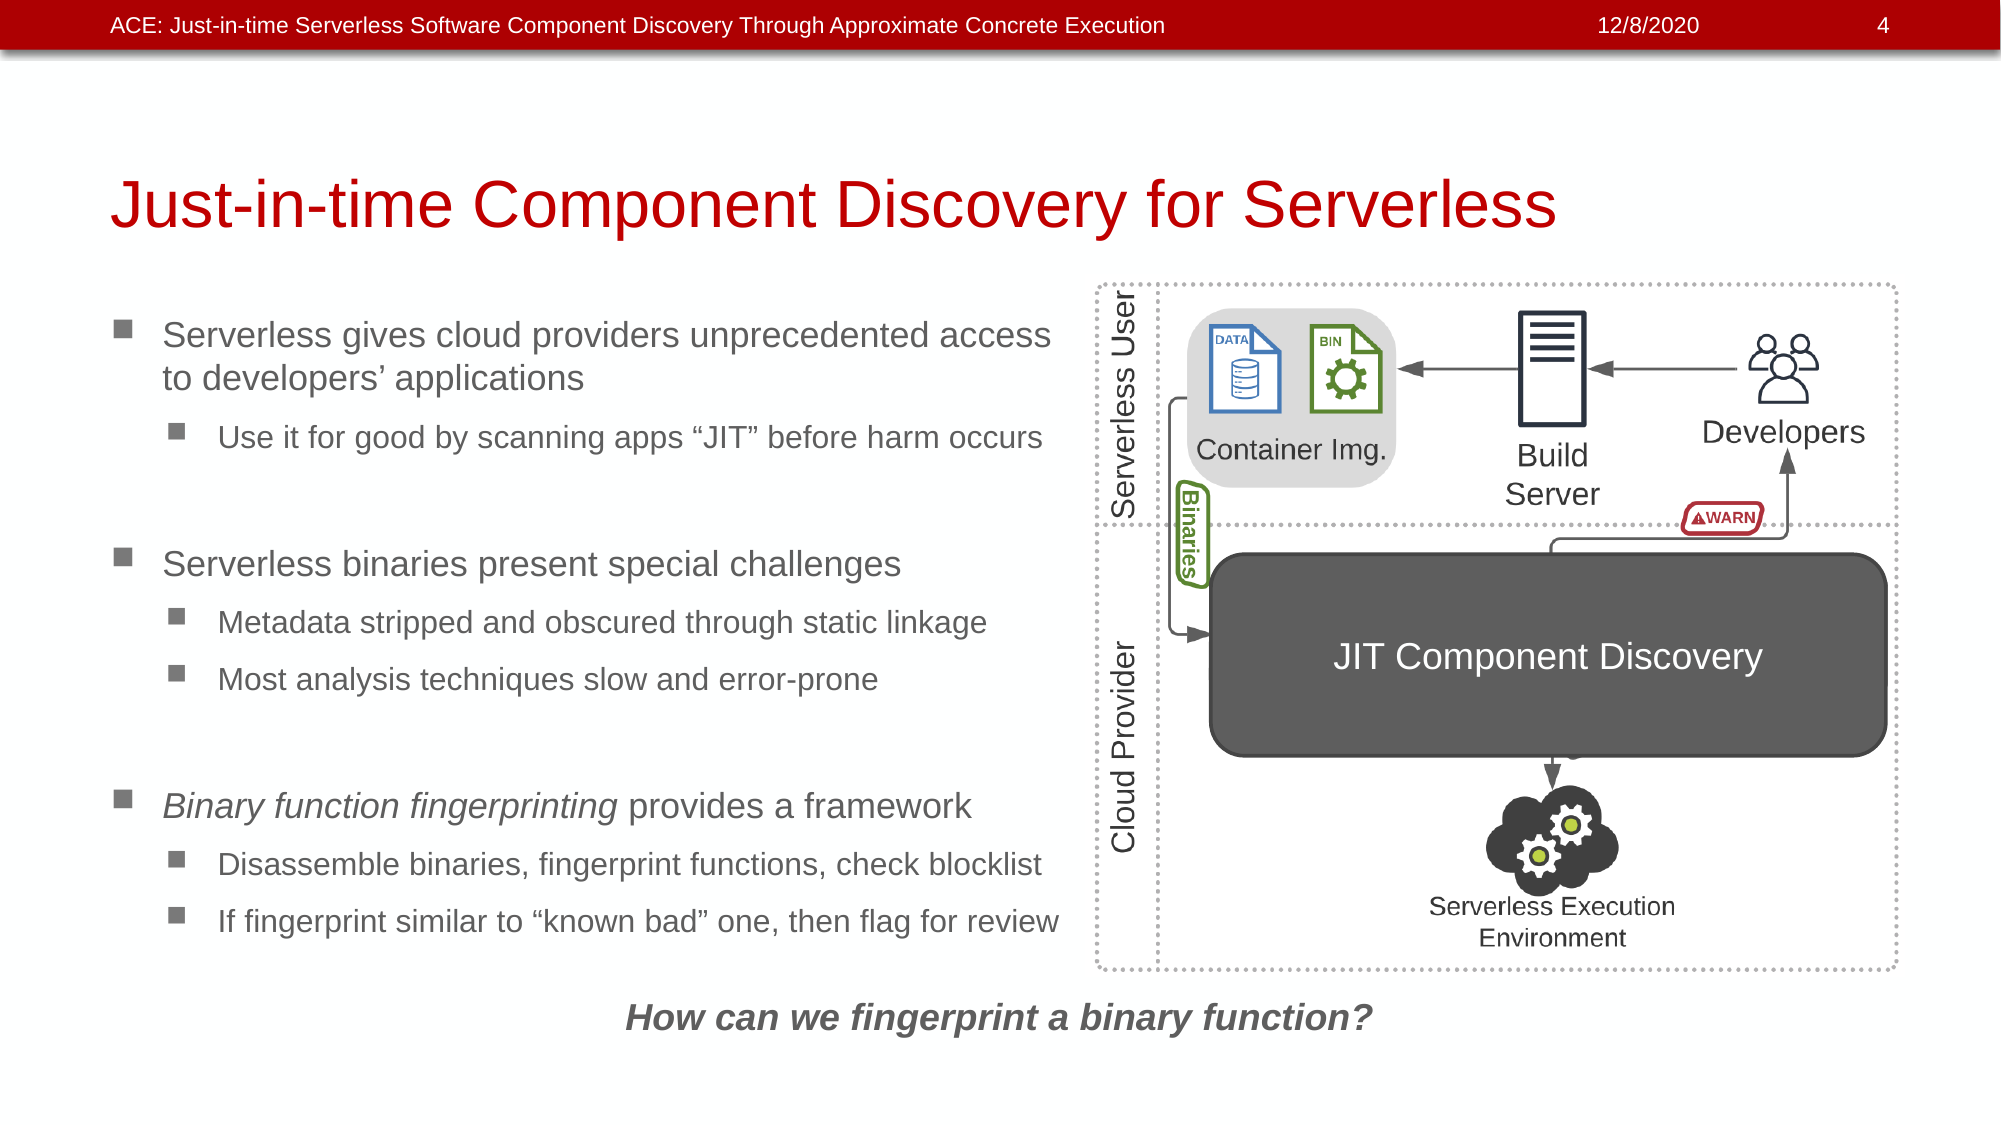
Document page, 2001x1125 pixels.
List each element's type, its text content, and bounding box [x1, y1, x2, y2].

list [1085, 273, 1906, 977]
title Just-in-time Component Discovery for Serverless [95, 115, 1905, 248]
text_box How can we fingerprint a binary function? [95, 985, 1905, 1046]
list Serverless gives cloud providers unprecedented access to developers’ applications Use it for good by scanning apps “JIT” before harm occurs Serverless binaries present special challenges Metadata stripped and obscured through static linkage Most analysis techniques slow and error-prone Binary function fingerprinting provides a framework Disassemble binaries, fingerprint functions, check blocklist If fingerprint similar to “known bad” one, then flag for review [95, 289, 1079, 962]
